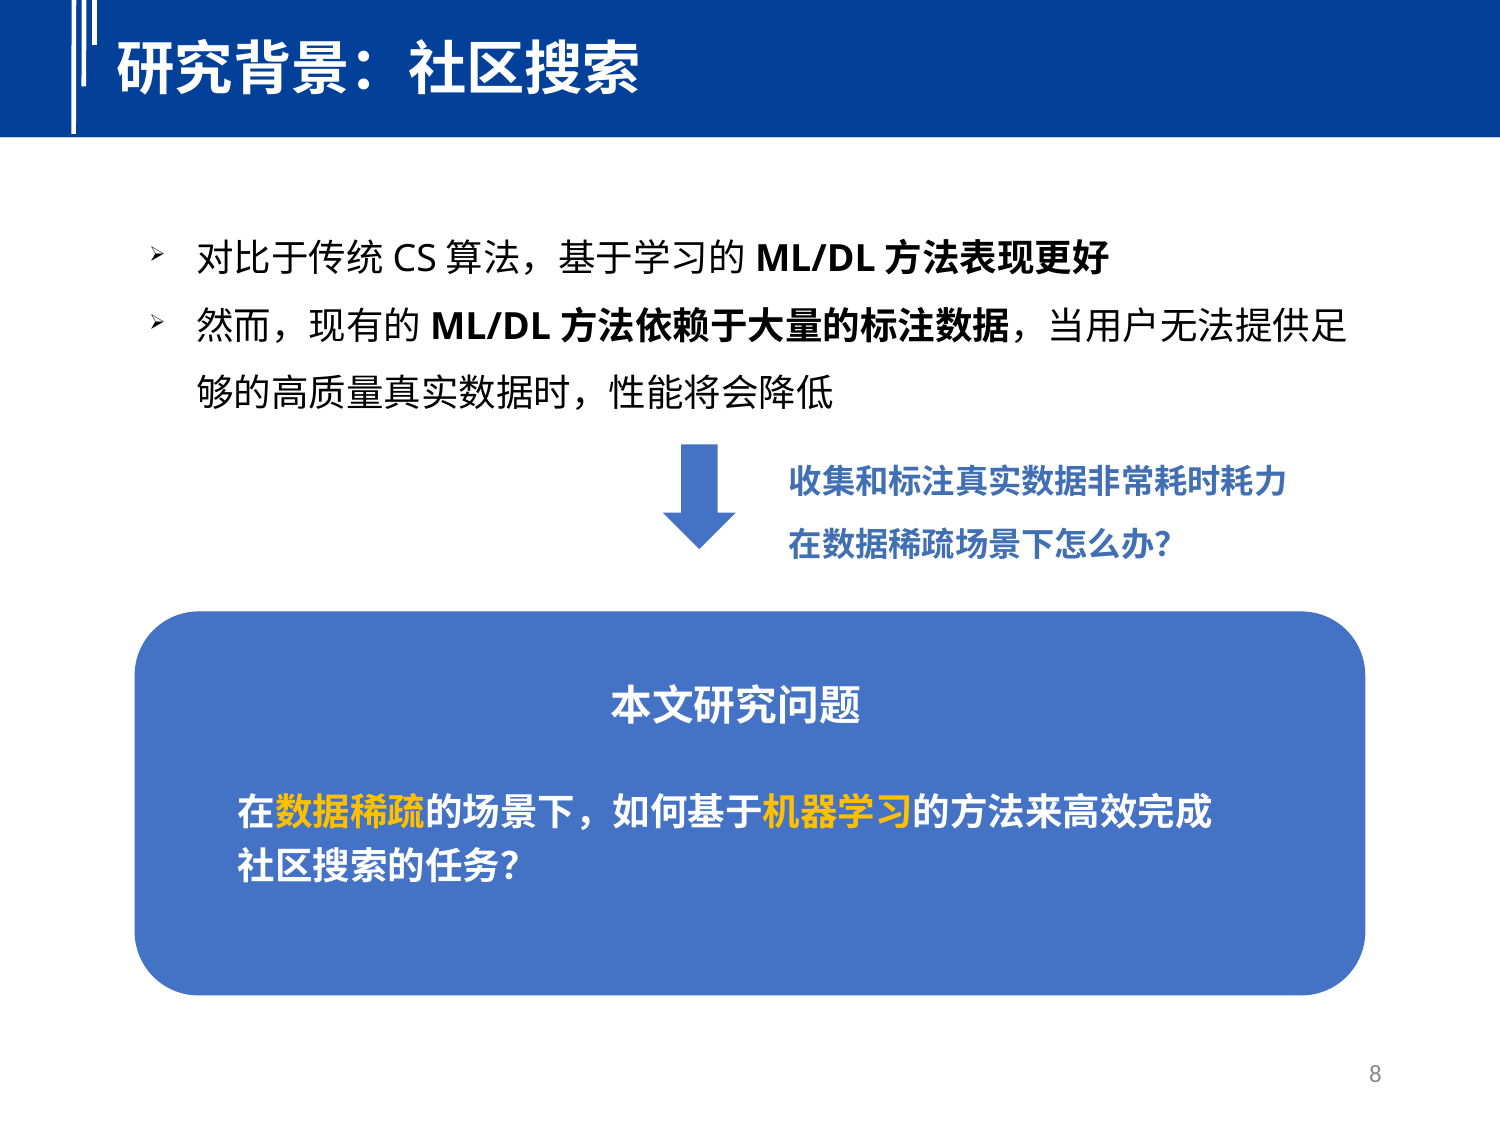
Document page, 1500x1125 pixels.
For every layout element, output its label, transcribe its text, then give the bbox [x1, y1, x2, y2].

text_box [0, 0, 1500, 138]
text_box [662, 444, 1397, 565]
text_box 对比于传统CS算法，基于学习的ML/DL方法表现更好 然而，现有的ML/DL方法依赖于大量的标注数据，当用户无法提供足够的高质量真实数据时，性能将会降低 [134, 204, 1366, 422]
text_box 本文研究问题 在数据稀疏的场景下，如何基于机器学习的方法来高效完成社区搜索的任务？ [222, 671, 1249, 895]
text_box 研究背景：社区搜索 [102, 23, 1500, 109]
text_box [133, 610, 1367, 997]
slide_number 8 [1059, 1042, 1397, 1103]
